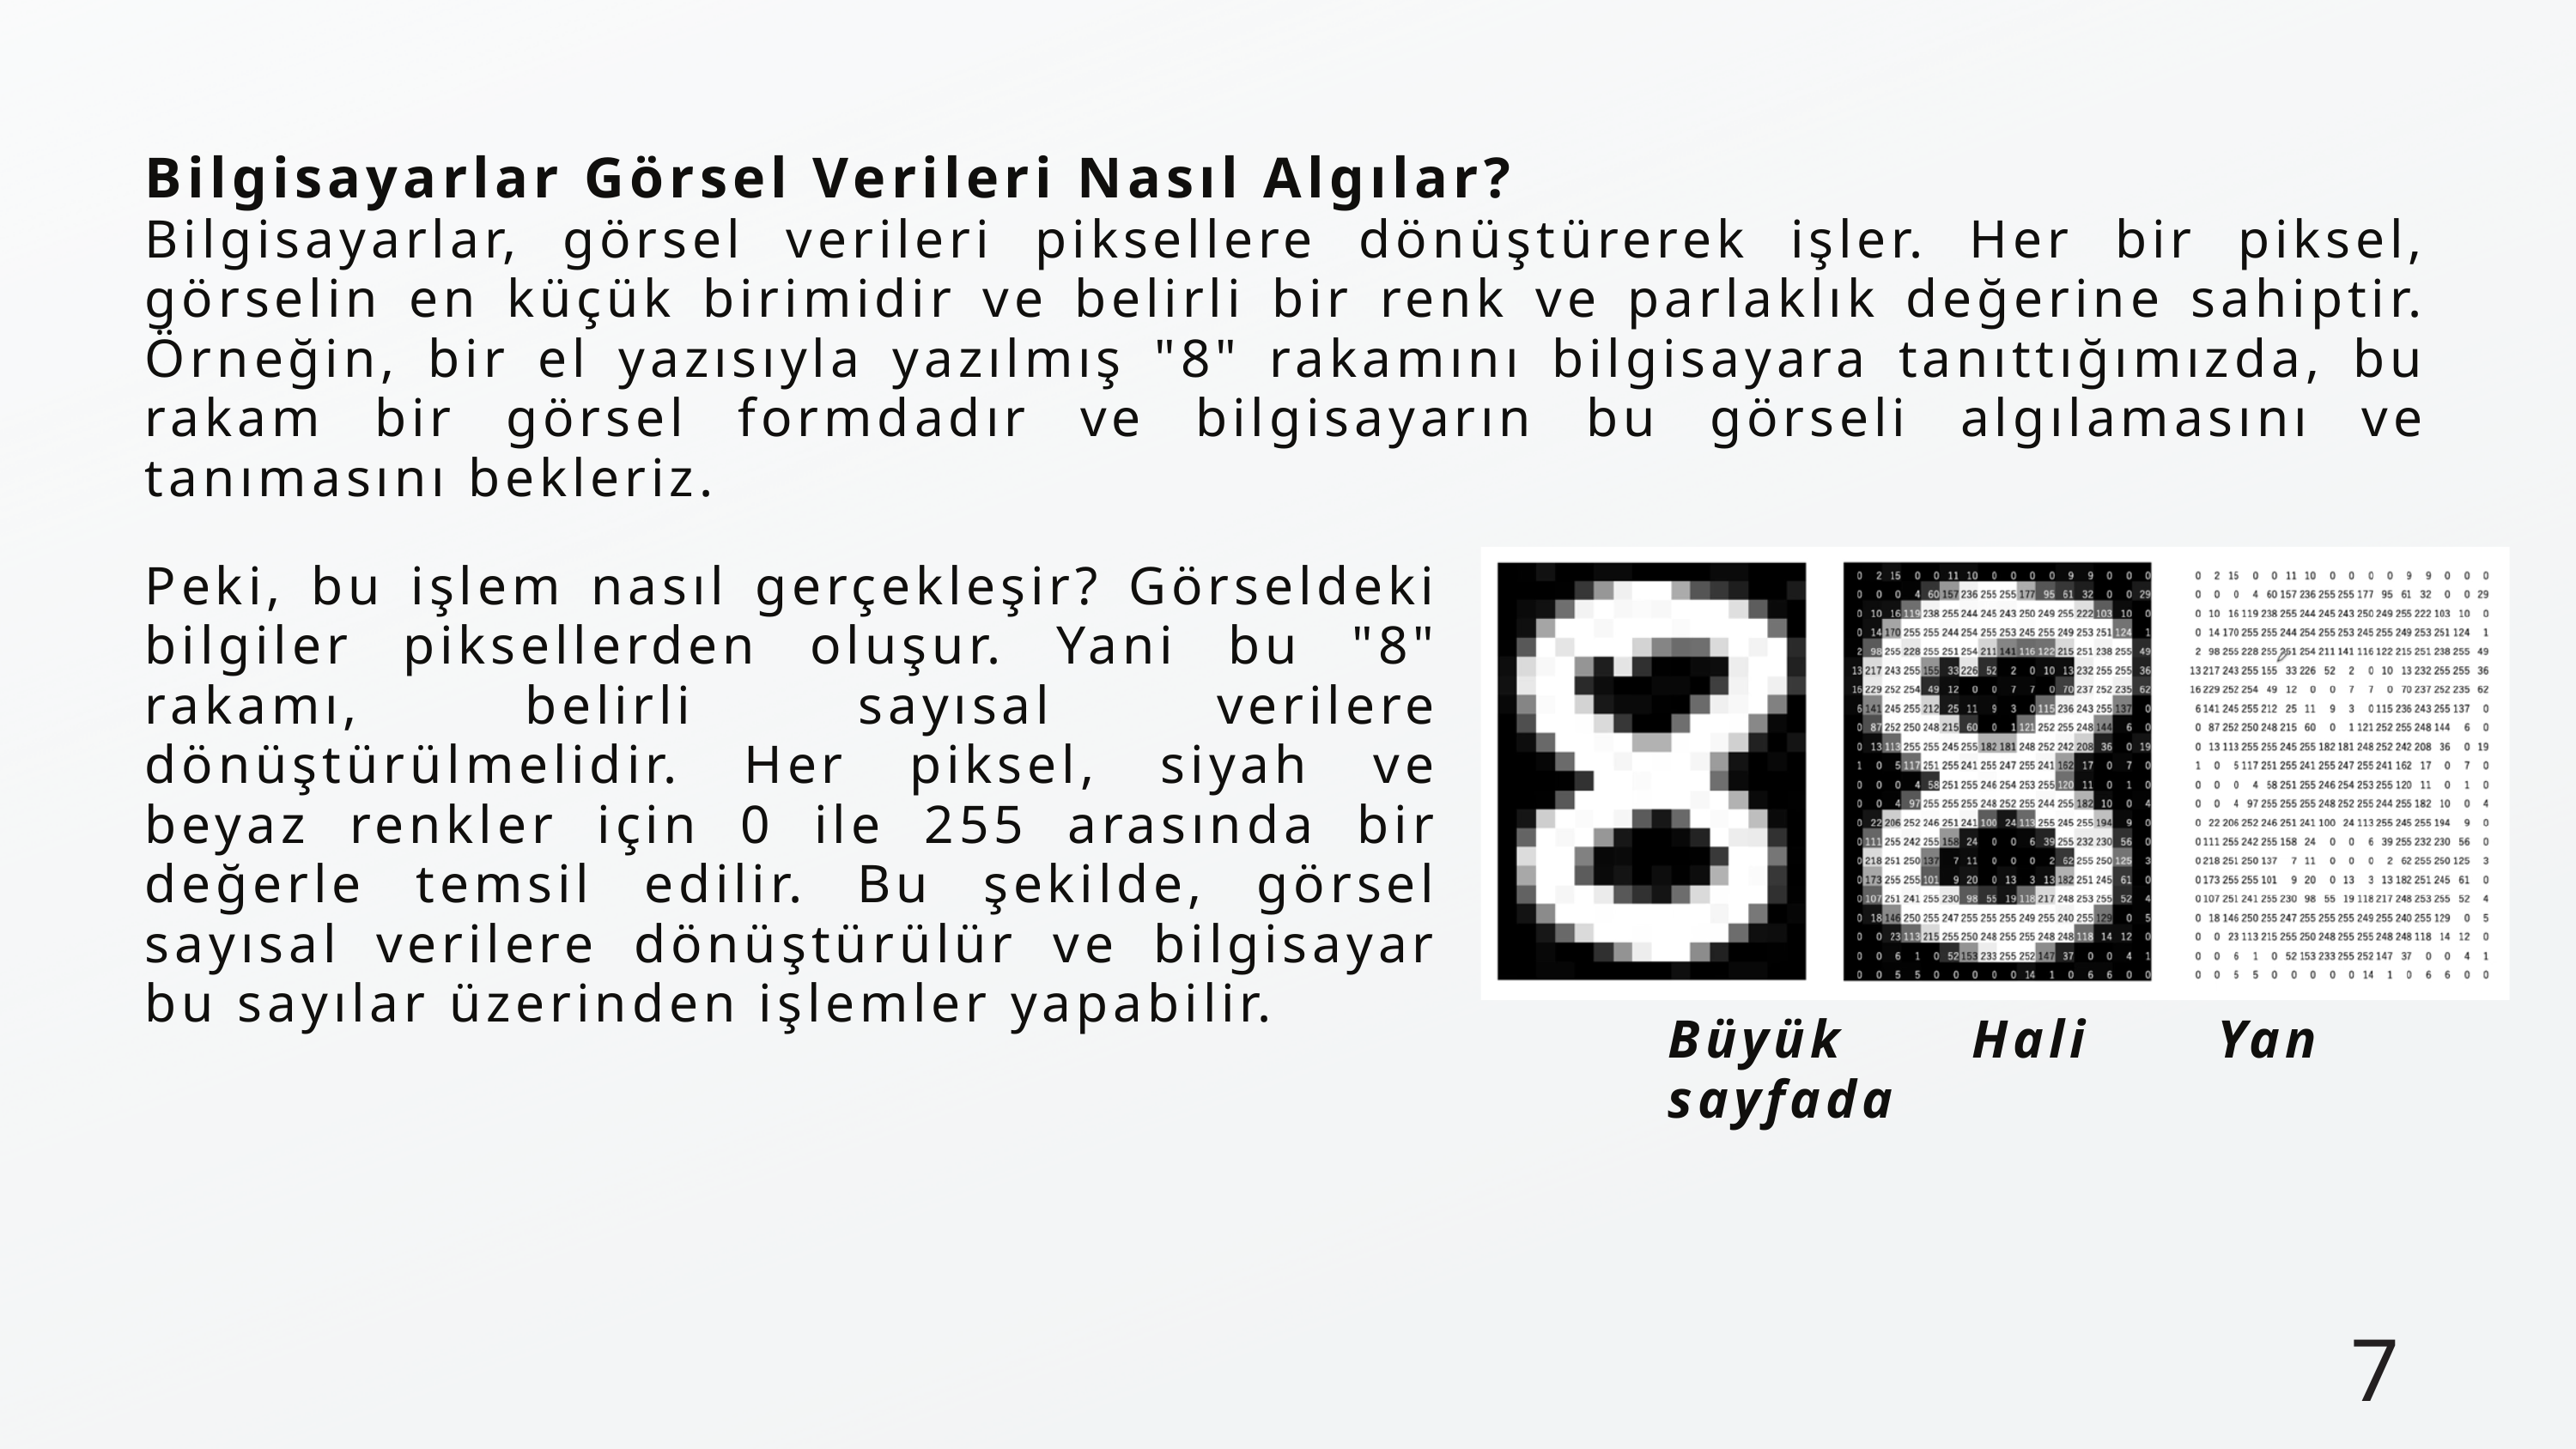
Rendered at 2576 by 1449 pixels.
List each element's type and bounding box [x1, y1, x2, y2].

text_box [1480, 546, 2510, 1000]
text_box [0, 0, 2576, 1449]
